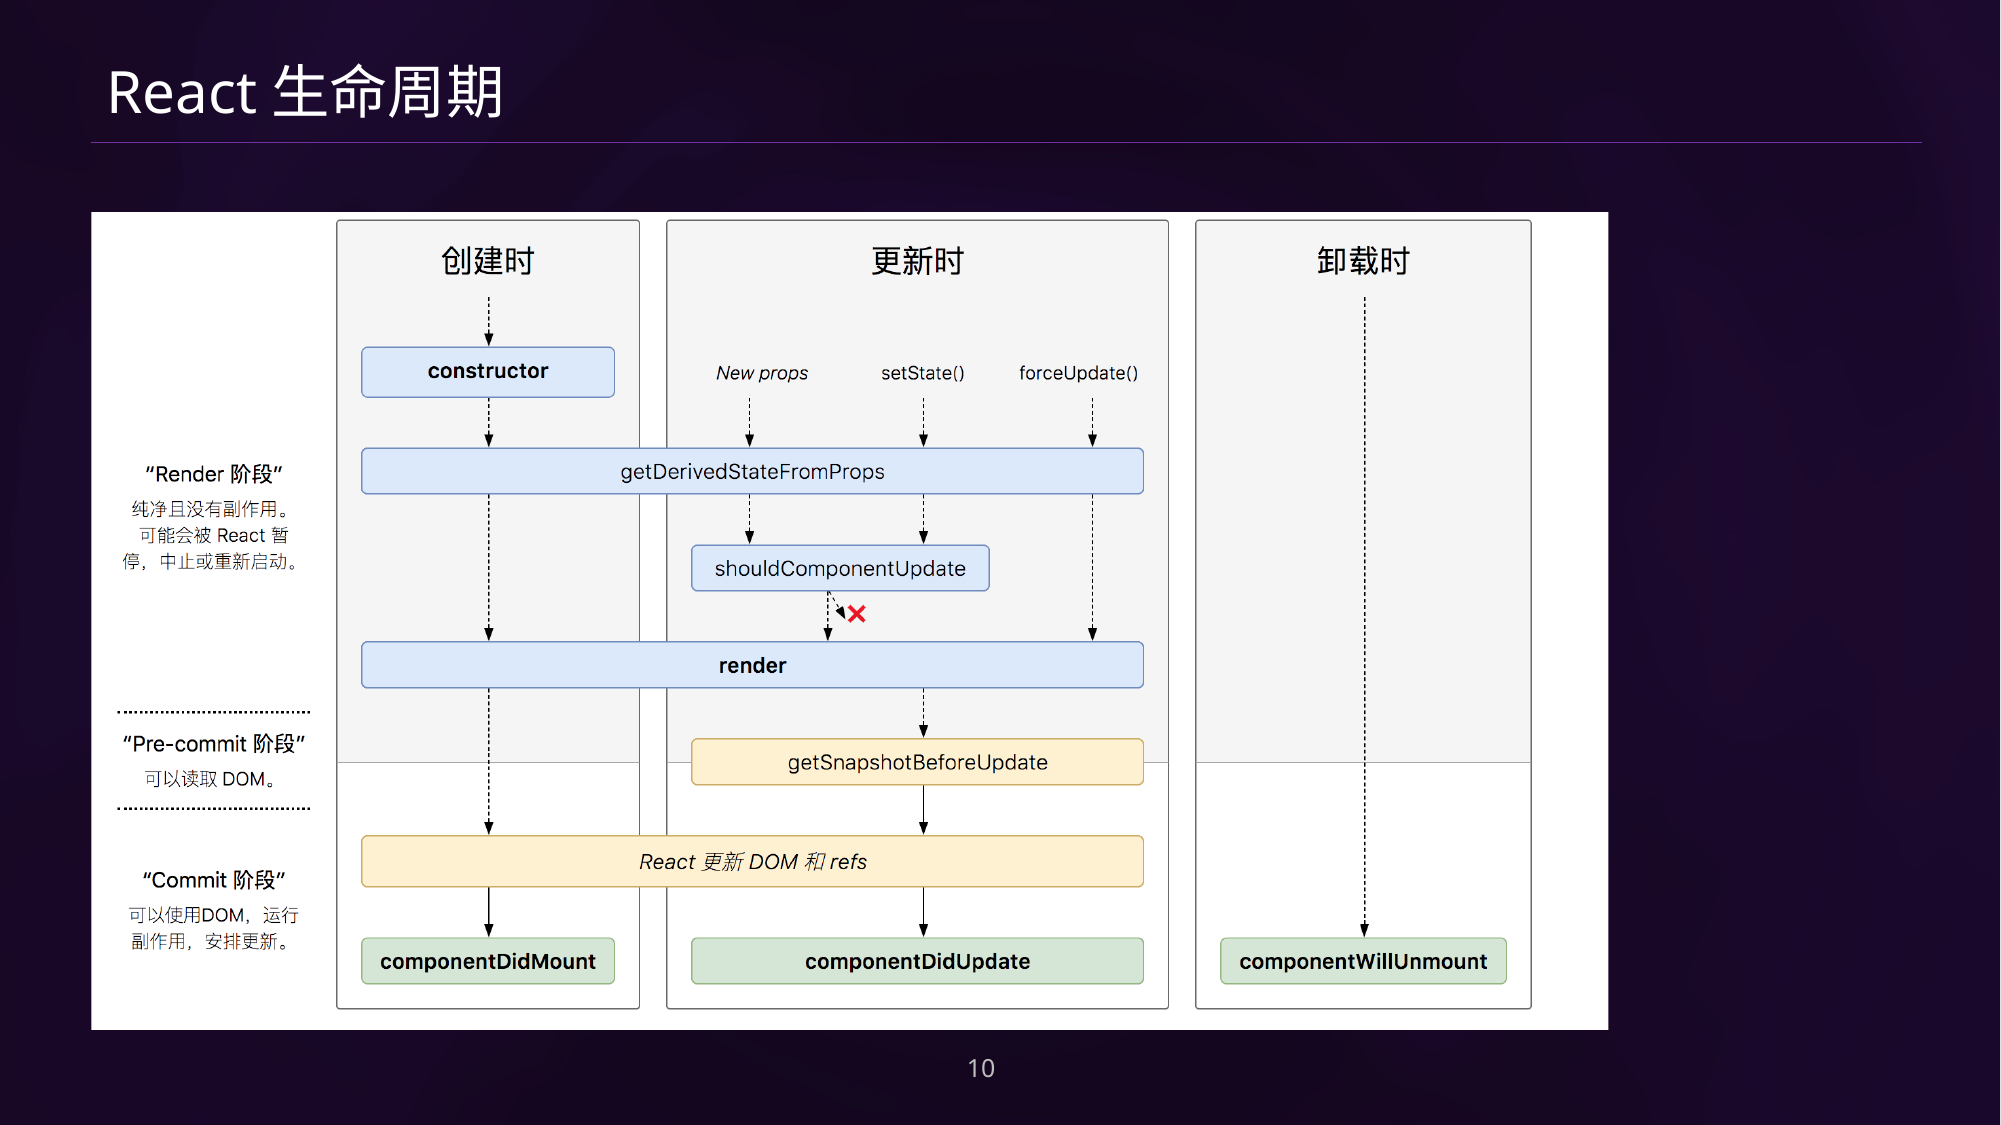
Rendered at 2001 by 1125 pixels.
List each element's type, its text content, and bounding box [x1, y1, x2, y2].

picture [0, 0, 2001, 1125]
slide_number 10 [882, 1050, 1080, 1089]
title React生命周期 [91, 49, 1495, 140]
